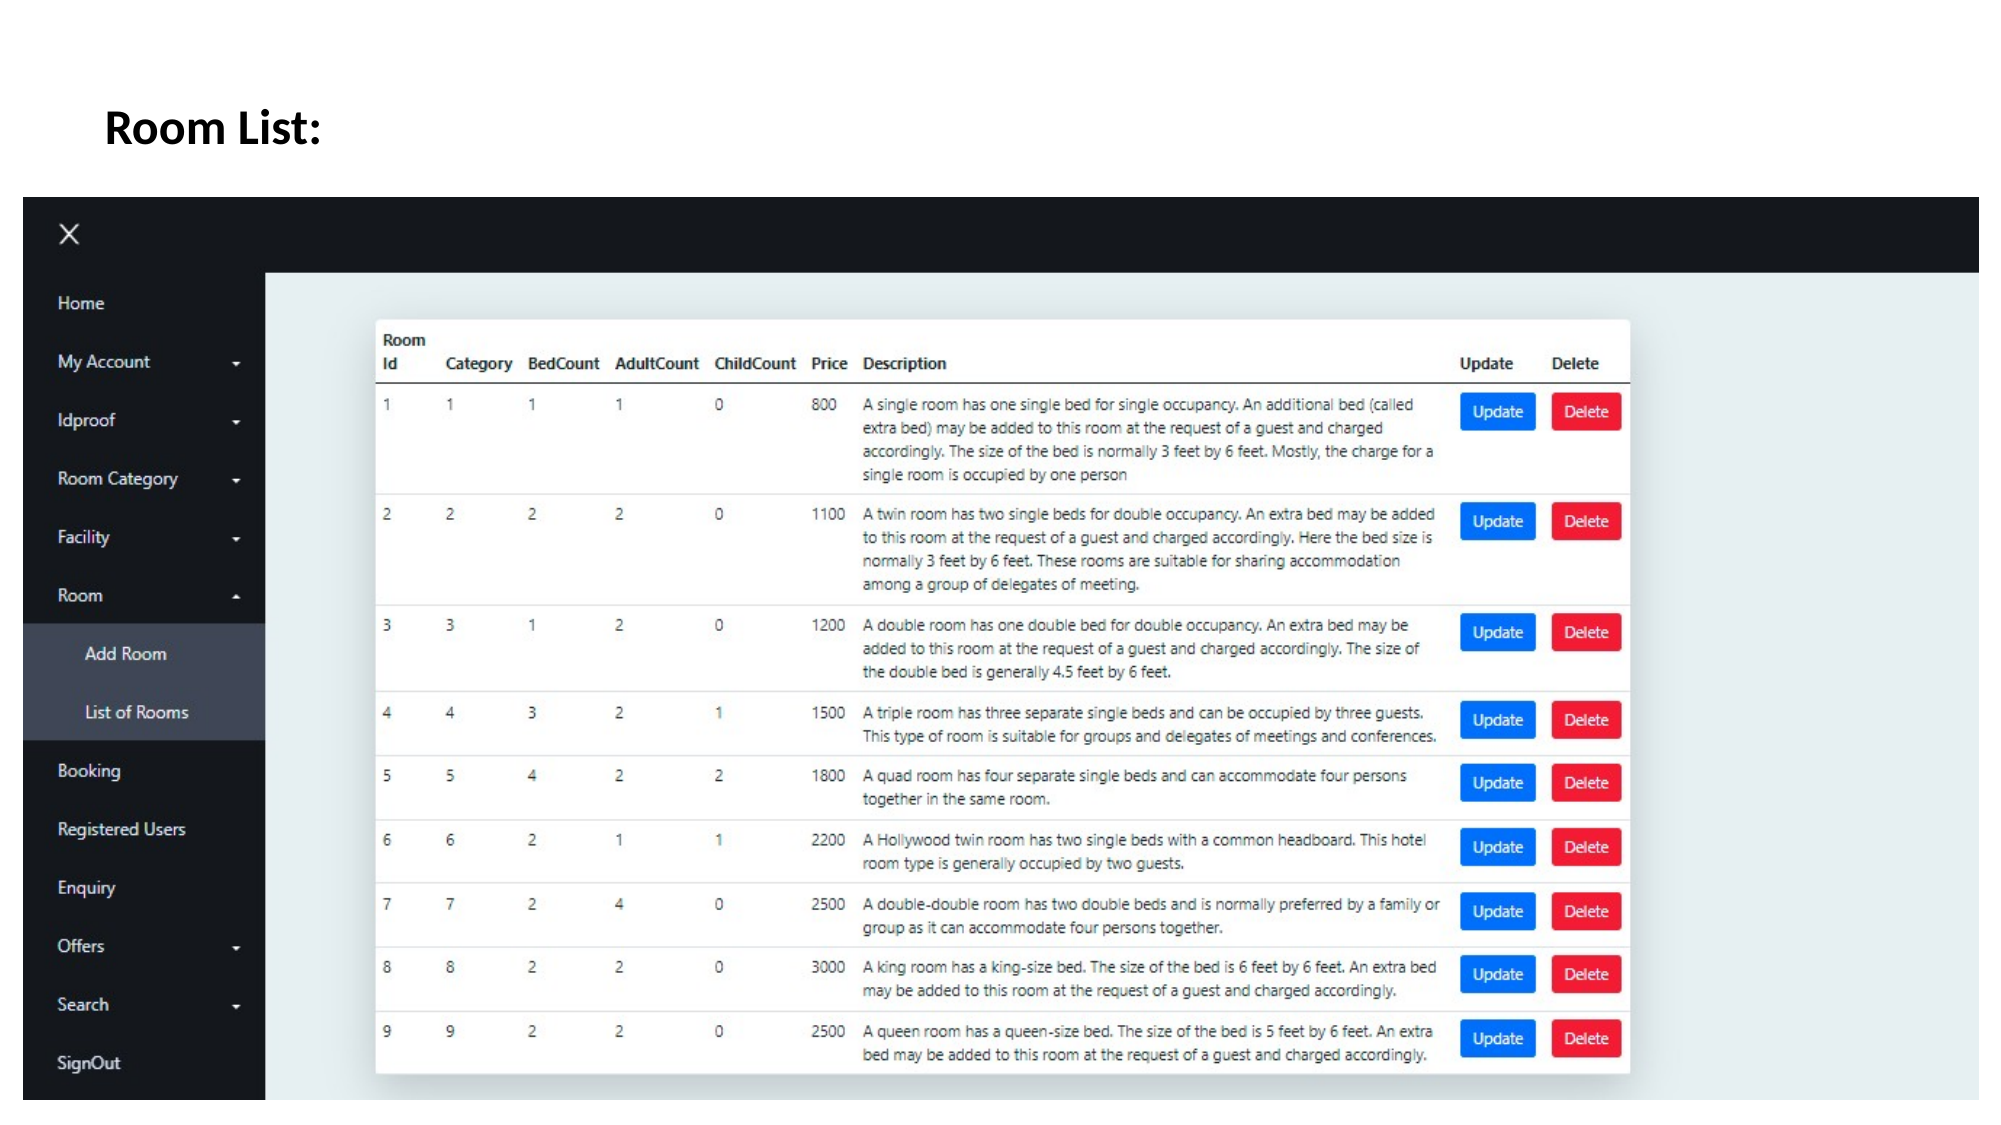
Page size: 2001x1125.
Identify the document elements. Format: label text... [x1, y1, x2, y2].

picture [23, 197, 1979, 1100]
text_box Room List: [90, 86, 493, 162]
